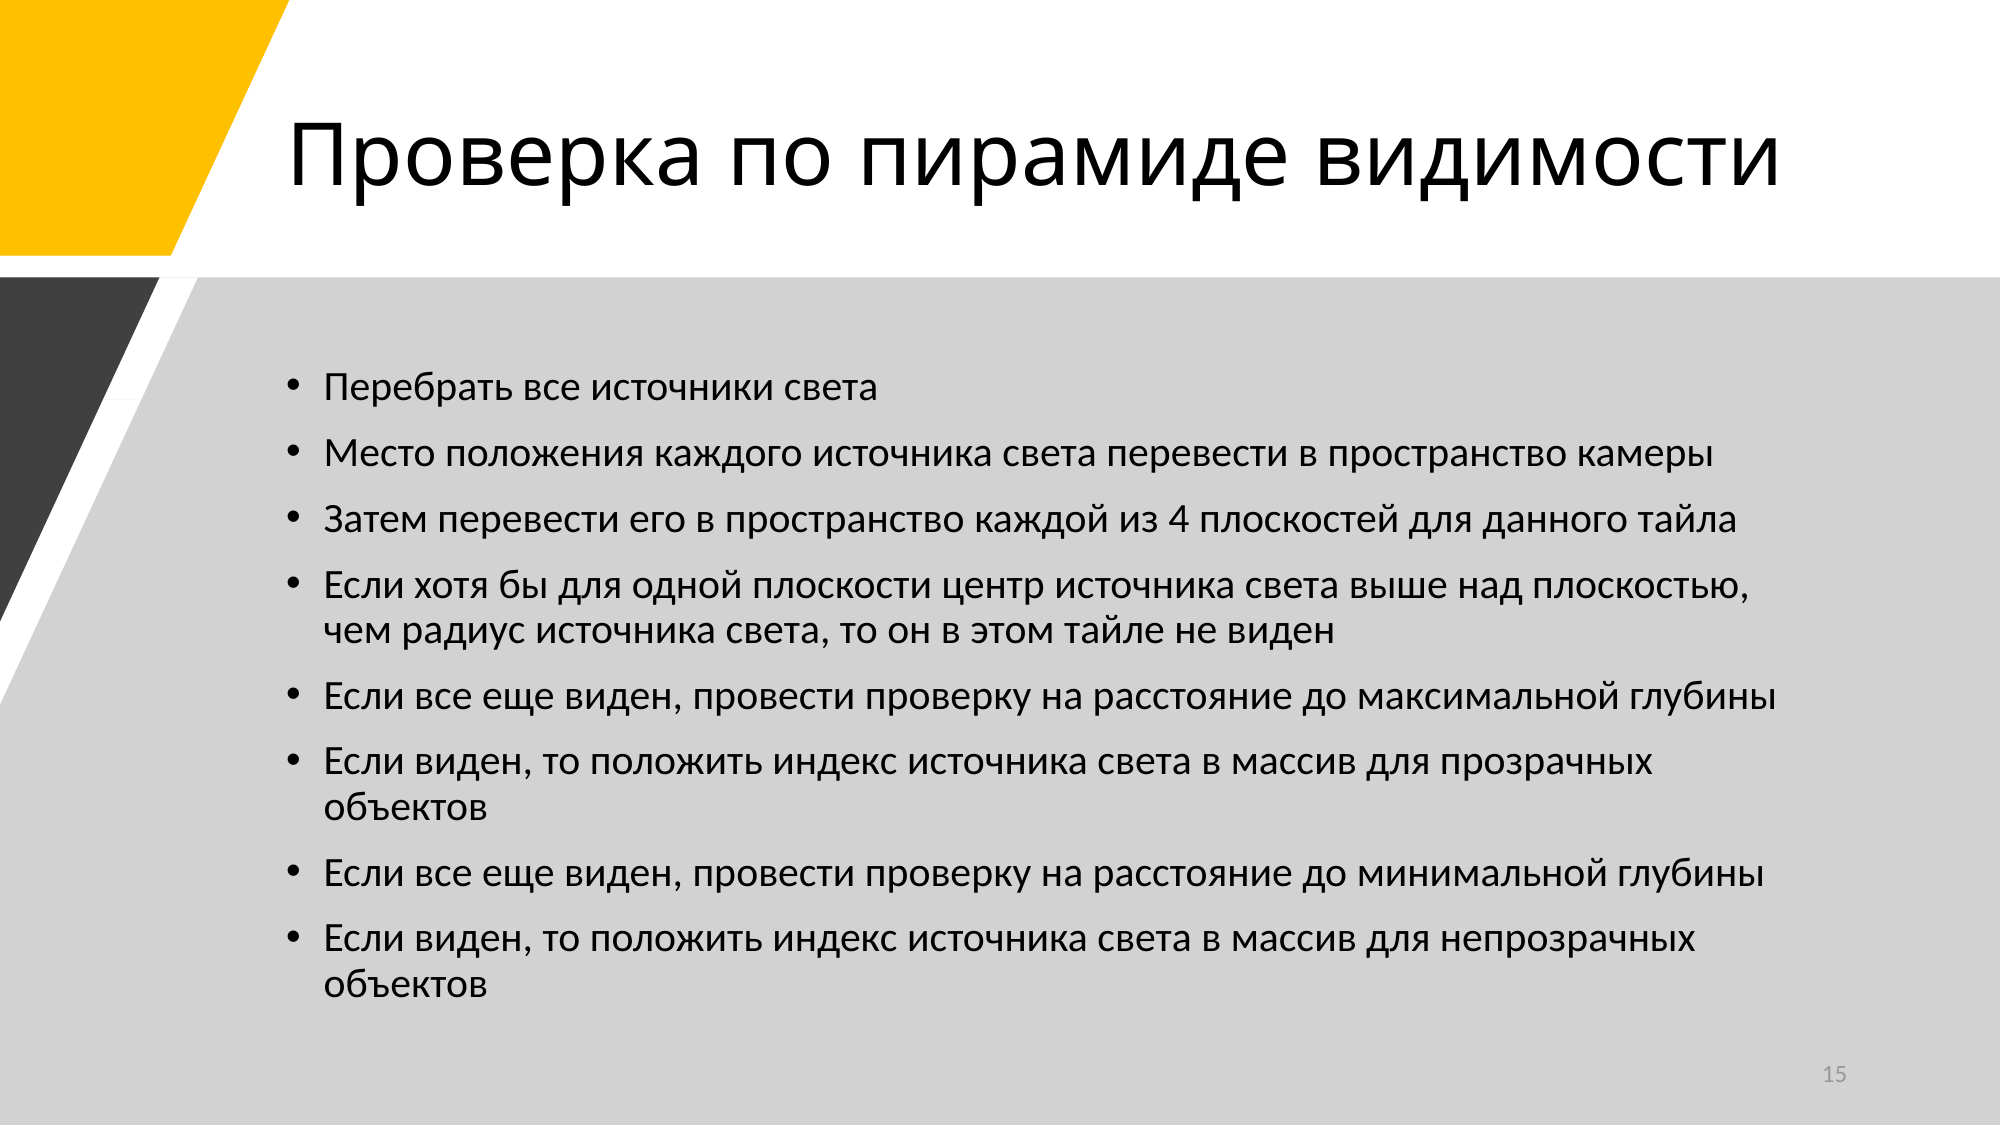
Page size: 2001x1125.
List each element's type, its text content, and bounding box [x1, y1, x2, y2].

list Перебрать все источники света Место положения каждого источника света перевести в пространство камеры Затем перевести его в пространство каждой из 4 плоскостей для данного тайла Если хотя бы для одной плоскости центр источника света выше над плоскостью, чем радиус источника света, то он в этом тайле не виден Если все еще виден, провести проверку на расстояние до максимальной глубины Если виден, то положить индекс источника света в массив для прозрачных объектов Если все еще виден, провести проверку на расстояние до минимальной глубины Если виден, то положить индекс источника света в массив для непрозрачных объектов [271, 356, 1808, 1020]
slide_number 15 [1412, 1042, 1863, 1103]
text_box [0, 0, 291, 257]
text_box [0, 276, 2000, 1125]
title Проверка по пирамиде видимости [271, 60, 1808, 255]
text_box [0, 276, 162, 622]
